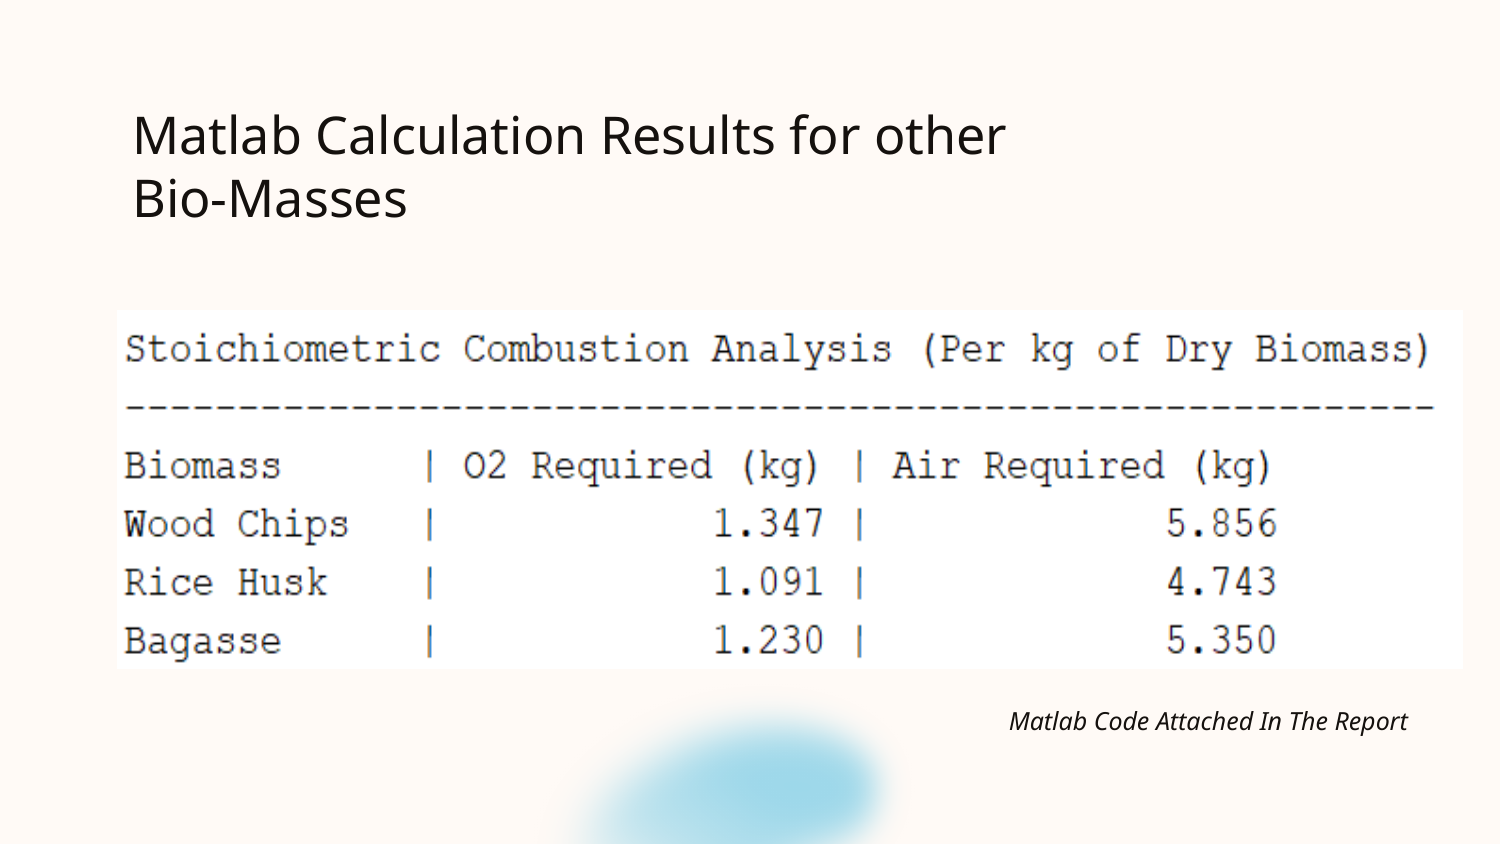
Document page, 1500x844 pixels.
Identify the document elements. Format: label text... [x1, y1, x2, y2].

title Matlab Calculation Results for other Bio-Masses [117, 87, 1037, 244]
picture [117, 310, 1463, 844]
text_box Matlab Code Attached In The Report [993, 690, 1463, 751]
